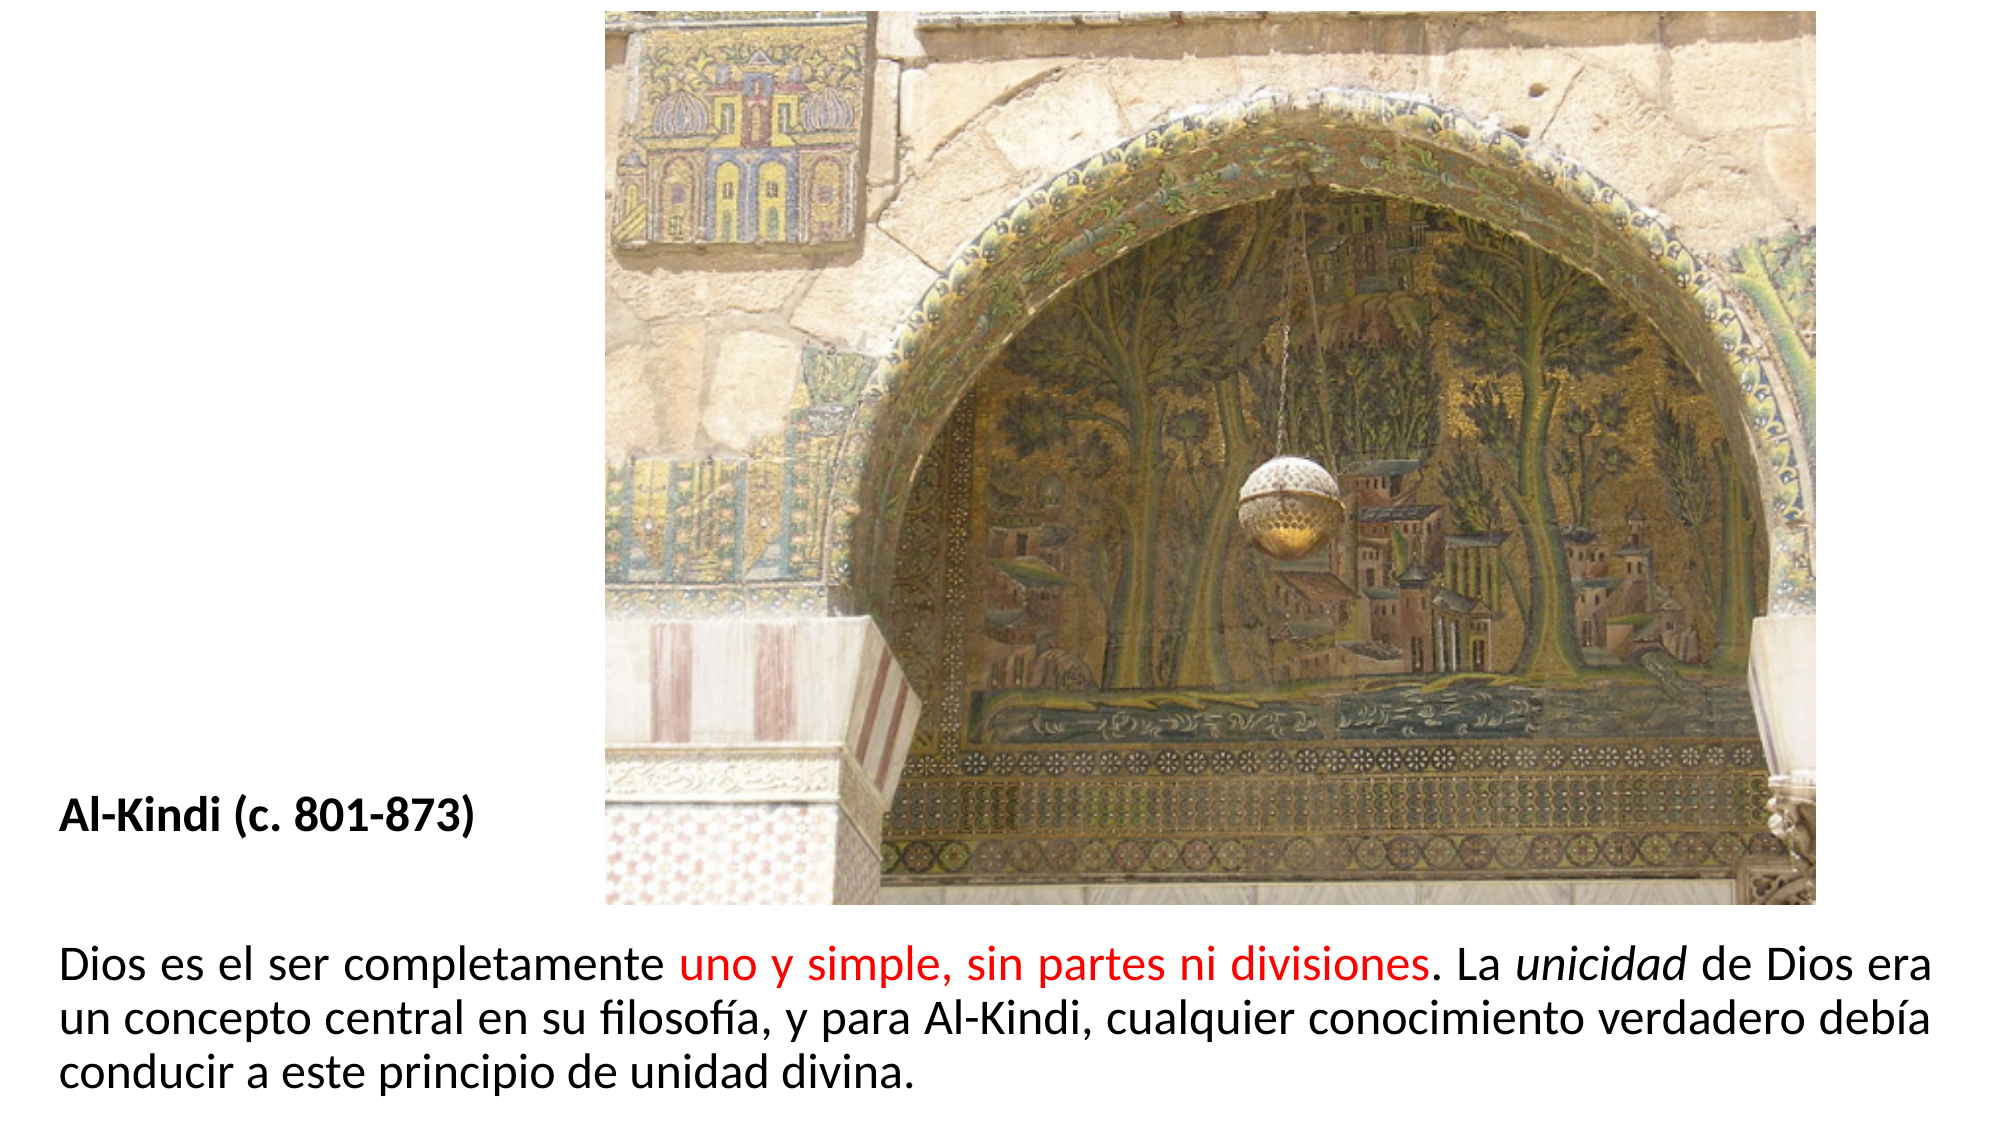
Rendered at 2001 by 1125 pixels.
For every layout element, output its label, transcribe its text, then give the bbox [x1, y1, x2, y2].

subtitle Al-Kindi (c. 801-873) Dios es el ser completamente uno y simple, sin partes ni divisiones. La unicidad de Dios era un concepto central en su filosofía, y para Al-Kindi, cualquier conocimiento verdadero debía conducir a este principio de unidad divina. [43, 780, 1948, 1114]
picture [605, 11, 1816, 905]
